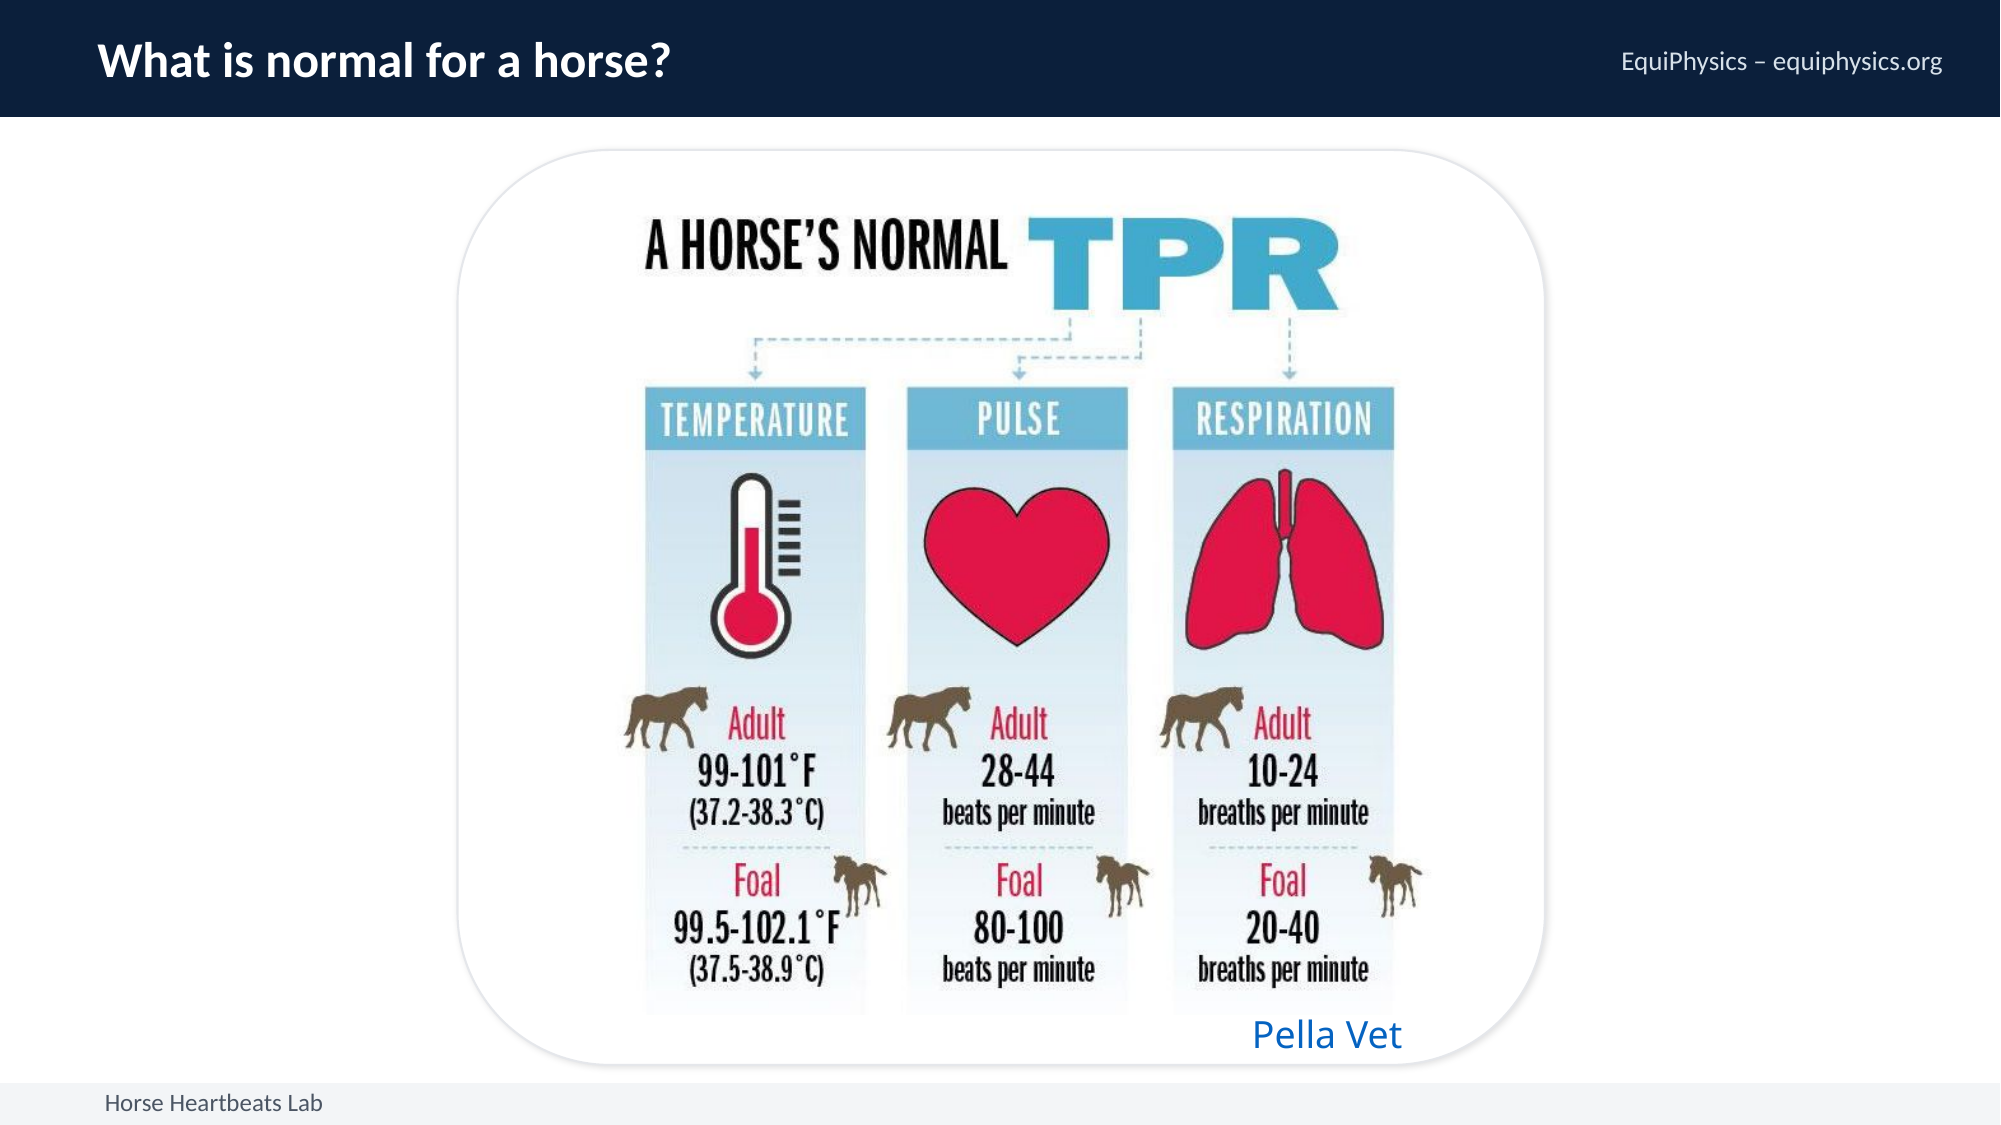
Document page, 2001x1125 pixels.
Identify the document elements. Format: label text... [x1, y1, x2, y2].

text_box [457, 149, 1546, 1065]
picture [606, 185, 1435, 1015]
text_box Pella Vet [1237, 1003, 2000, 1070]
text_box EquiPhysics – equiphysics.org [1545, 29, 1958, 90]
text_box [0, 0, 2000, 117]
text_box What is normal for a horse? [82, 23, 1538, 92]
text_box [0, 1083, 2000, 1125]
text_box Horse Heartbeats Lab [89, 1083, 1005, 1121]
